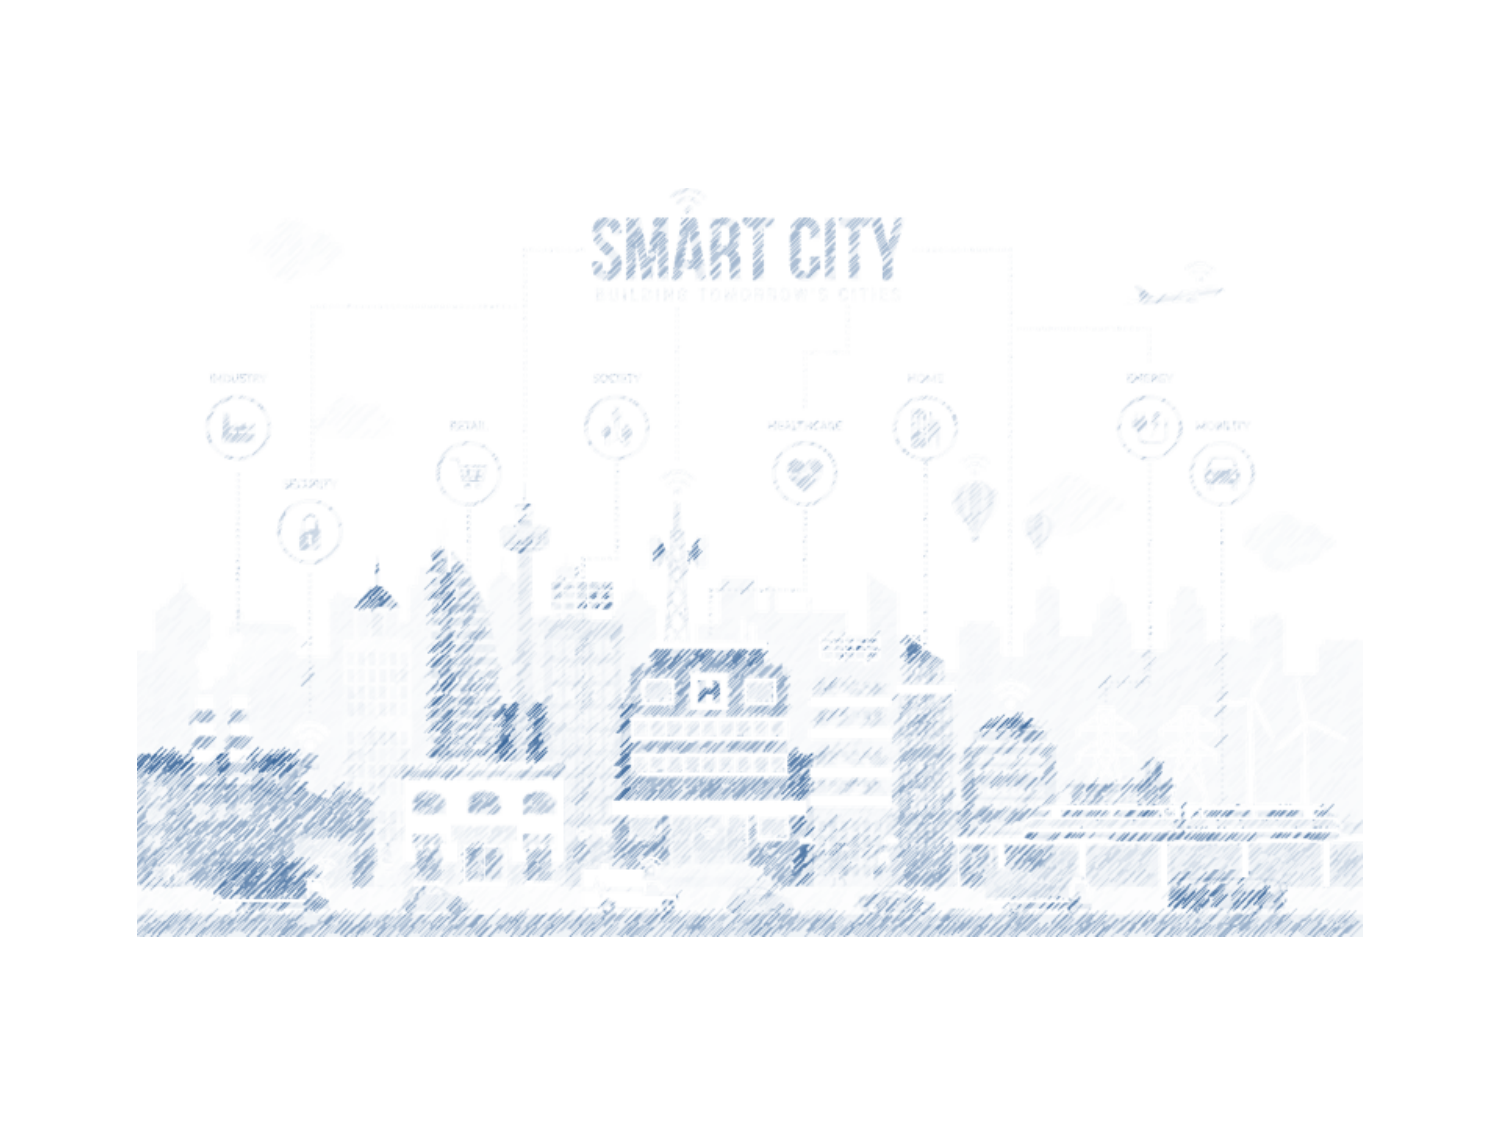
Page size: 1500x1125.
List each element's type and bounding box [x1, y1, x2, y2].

picture [136, 187, 1363, 937]
